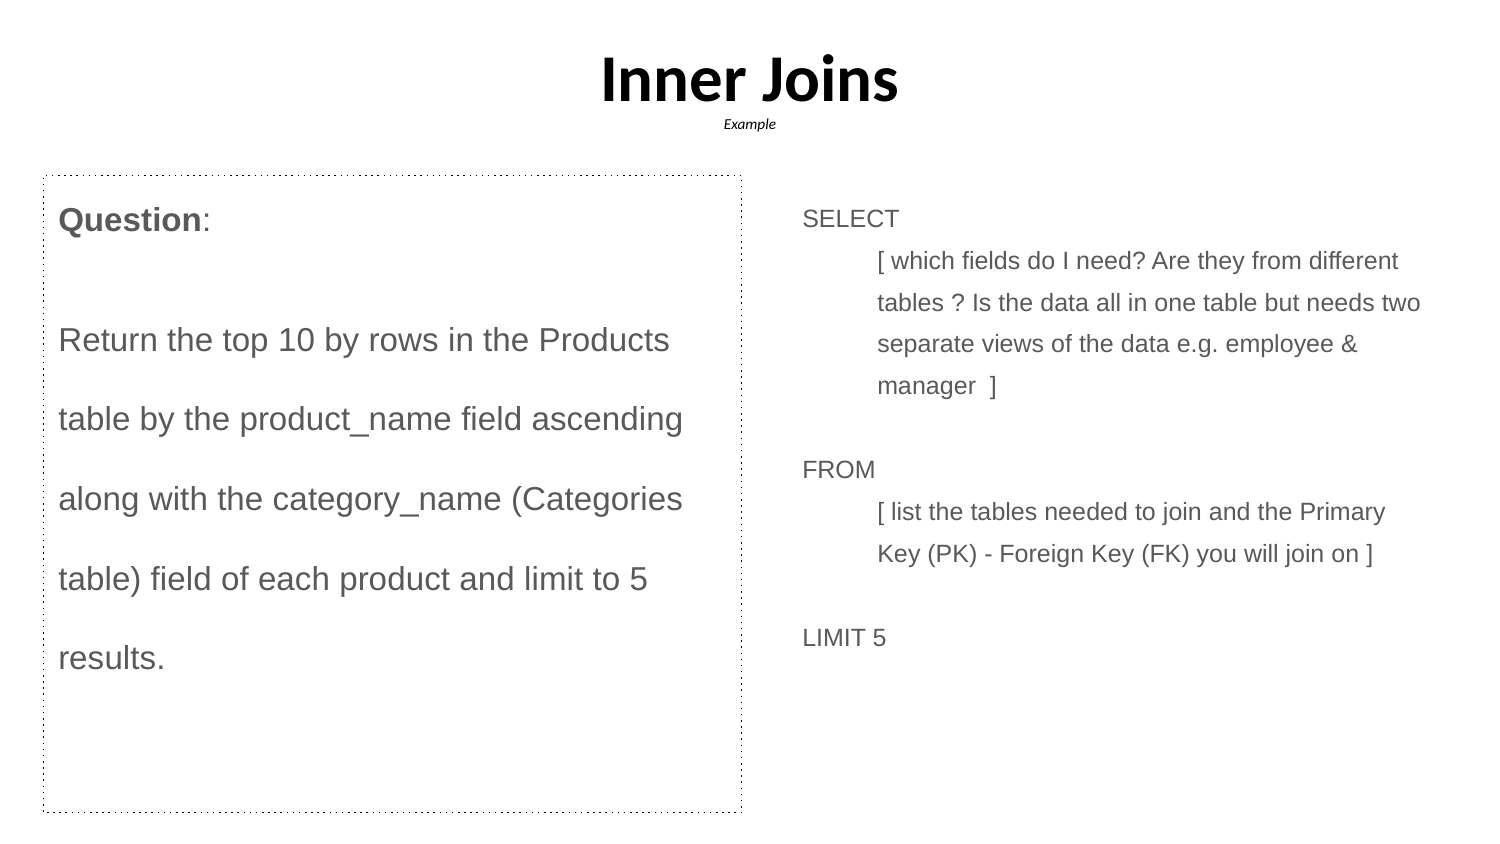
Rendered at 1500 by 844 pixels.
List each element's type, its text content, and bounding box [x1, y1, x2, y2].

subtitle SELECT [ which fields do I need? Are they from different tables ? Is the data all in one table but needs two separate views of the data e.g. employee & manager ] FROM [ list the tables needed to join and the Primary Key (PK) - Foreign Key (FK) you will join on ] LIMIT 5 [787, 175, 1449, 813]
title Inner Joins Example [51, 18, 1449, 149]
subtitle Question: Return the top 10 by rows in the Products table by the product_name field ascending along with the category_name (Categories table) field of each product and limit to 5 results. [43, 175, 742, 813]
